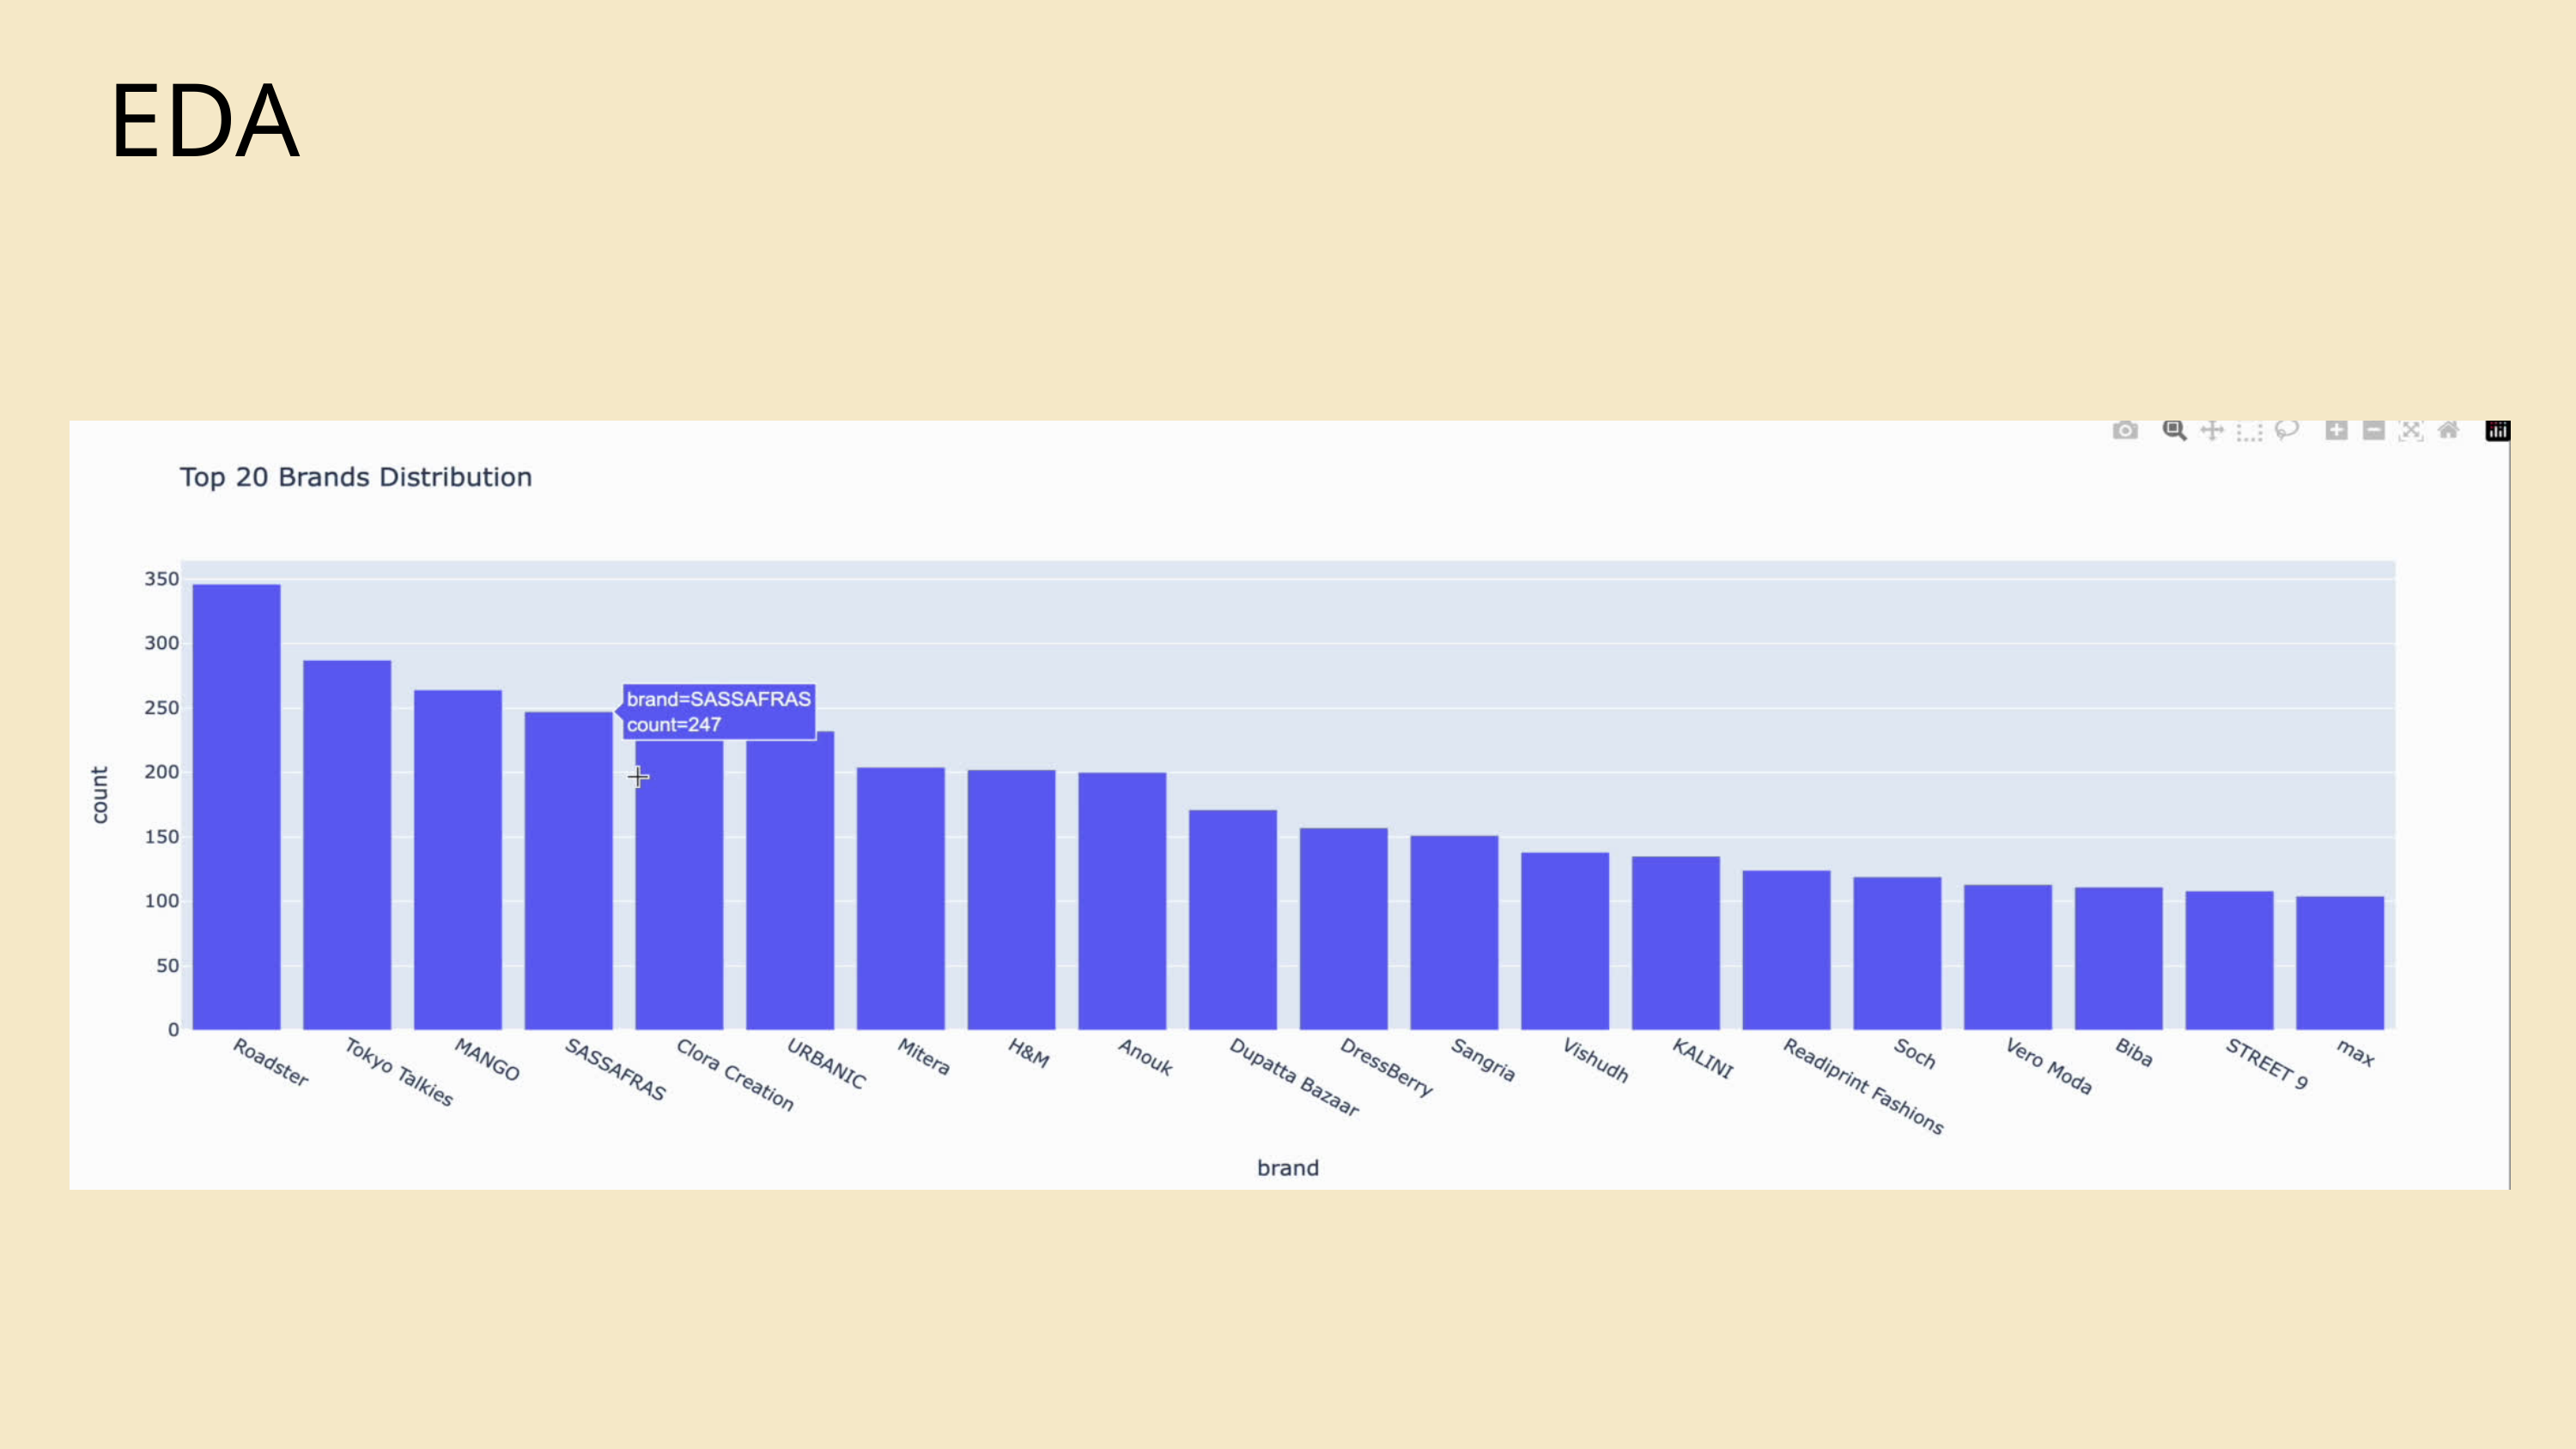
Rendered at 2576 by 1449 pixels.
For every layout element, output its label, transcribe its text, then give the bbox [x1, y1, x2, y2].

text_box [69, 420, 2512, 1191]
text_box EDA [106, 81, 1617, 177]
